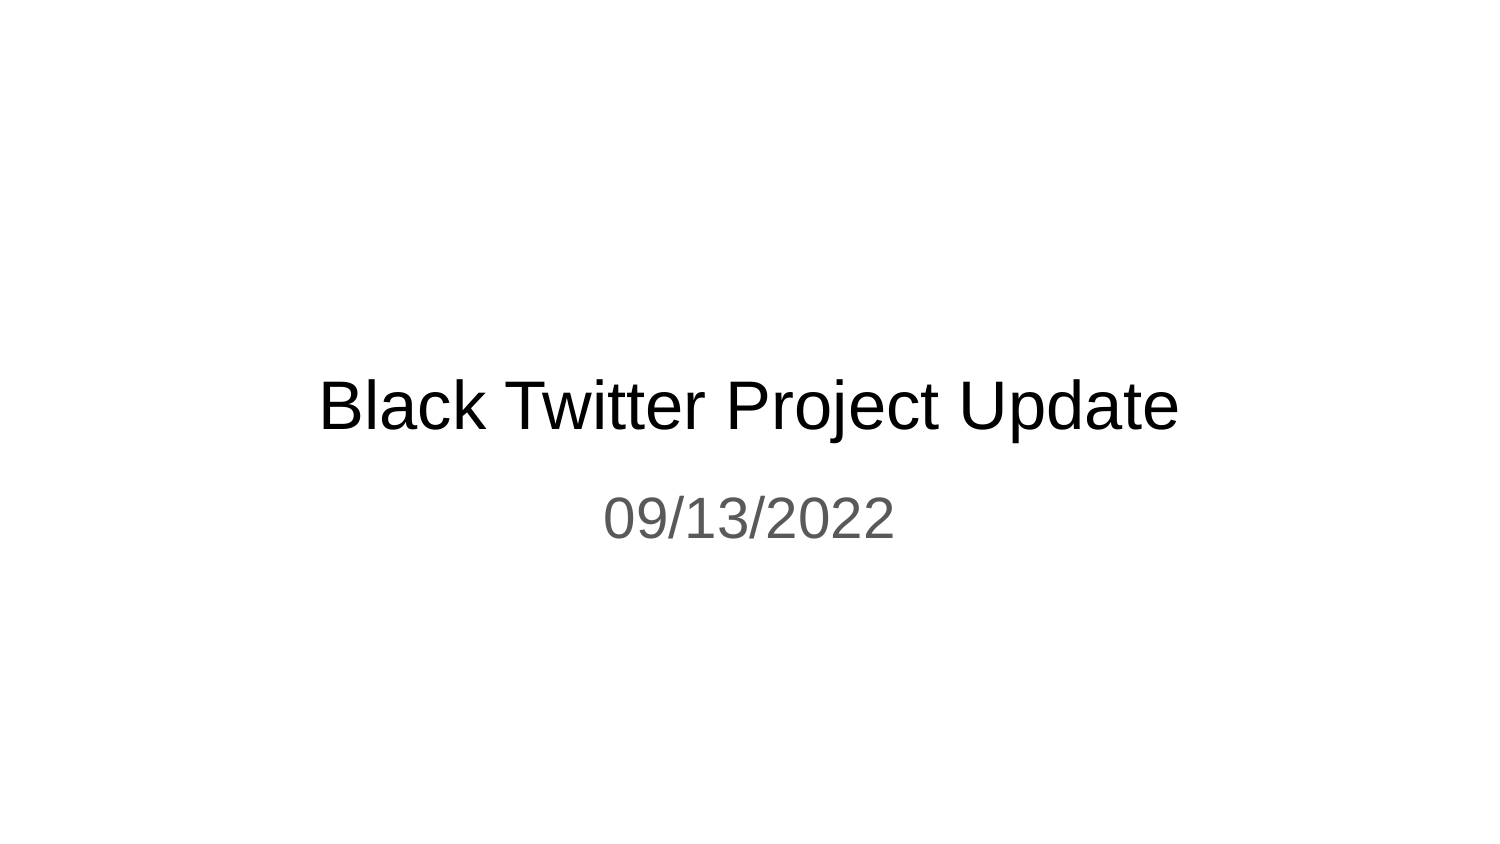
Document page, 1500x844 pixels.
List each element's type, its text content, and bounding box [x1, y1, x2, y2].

title Black Twitter Project Update [51, 122, 1449, 459]
subtitle 09/13/2022 [51, 464, 1449, 595]
